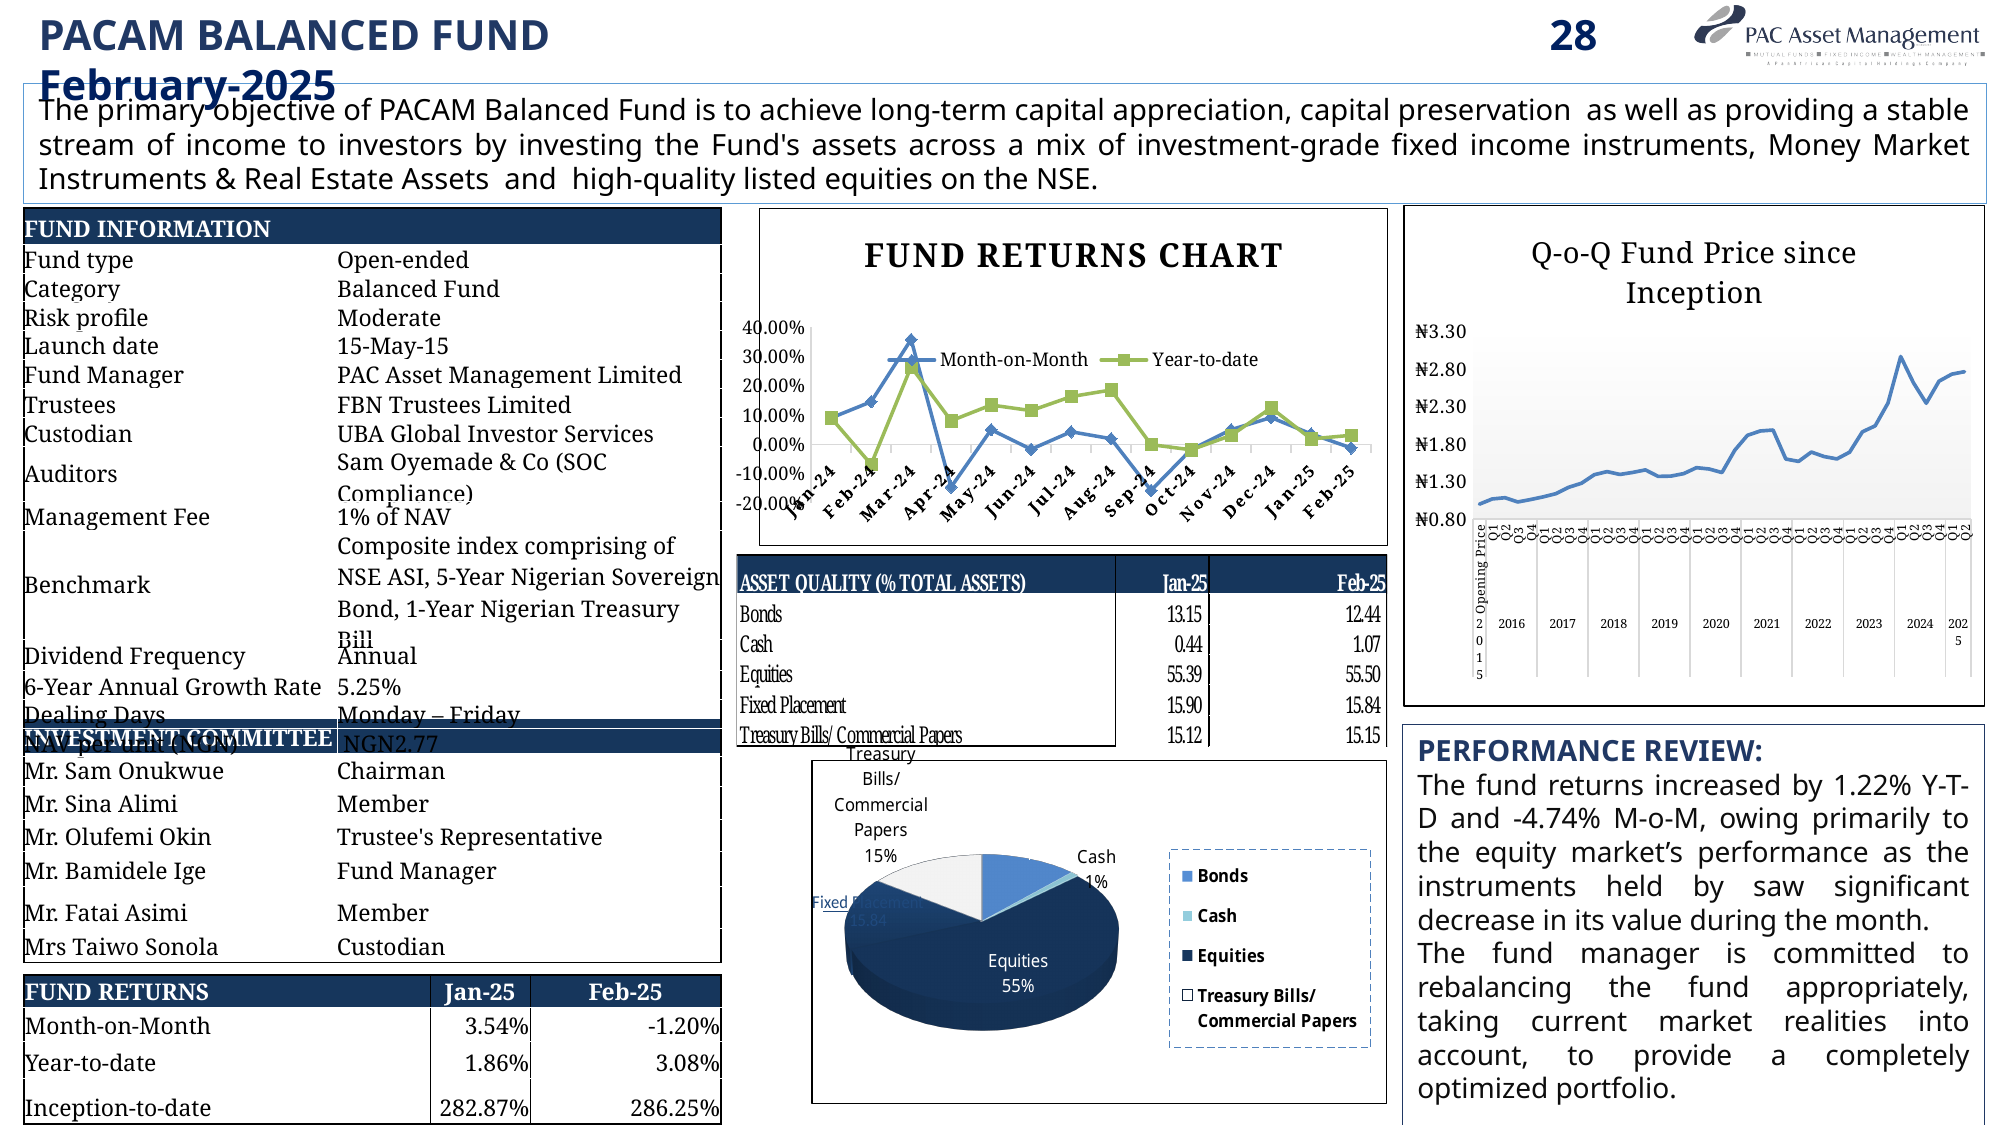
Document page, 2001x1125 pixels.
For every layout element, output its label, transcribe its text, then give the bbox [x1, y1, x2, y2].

table_cell Mr. Fatai Asimi [25, 887, 336, 928]
table_cell Mrs Taiwo Sonola [25, 929, 336, 962]
table_cell Fund type [25, 245, 337, 273]
table_cell Trustee's Representative [337, 820, 720, 851]
table_cell Balanced Fund [338, 274, 720, 301]
table_cell Risk profile [25, 302, 337, 330]
text_box PERFORMANCE REVIEW: The fund returns increased by 1.22% Y-T-D and -4.74% M-o-M, owing primarily to the equity market’s performance as the instruments held by saw significant decrease in its value during the month. The fund manager is committed to rebalancing the fund appropriately, taking current market realities into account, to provide a completely optimized portfolio. [1402, 724, 1985, 1125]
table_cell Composite index comprising of NSE ASI, 5-Year Nigerian Sovereign Bond, 1-Year Nigerian Treasury Bill [338, 531, 720, 639]
table_header FUND INFORMATION [25, 209, 337, 244]
table_cell Fund Manager [25, 360, 337, 388]
table_cell Mr. Olufemi Okin [25, 820, 336, 851]
table_cell Inception-to-date [25, 1079, 430, 1123]
table_cell 1% of NAV [338, 502, 720, 530]
text_box The primary objective of PACAM Balanced Fund is to achieve long-term capital appreciation, capital preservation as well as providing a stable stream of income to investors by investing the Fund's assets across a mix of investment-grade fixed income instruments, Money Market Instruments & Real Estate Assets and high-quality listed equities on the NSE. [23, 83, 1987, 204]
table_cell Management Fee [25, 502, 337, 530]
table_cell Custodian [337, 929, 720, 962]
chart [736, 207, 1389, 547]
picture [736, 554, 1388, 747]
table_cell FBN Trustees Limited [338, 389, 720, 417]
table_cell Month-on-Month [25, 1008, 430, 1041]
table_cell Mr. Bamidele Ige [25, 852, 336, 886]
table_cell -1.20% [531, 1008, 720, 1041]
table_header [337, 209, 720, 244]
table_cell Chairman [337, 757, 720, 786]
table_cell PAC Asset Management Limited [338, 360, 720, 388]
table_cell 282.87% [431, 1078, 530, 1123]
table_cell Mr. Sina Alimi [25, 787, 336, 819]
table_cell Launch date [25, 331, 337, 359]
text_box PACAM BALANCED FUND 28 February-2025 [23, 1, 1637, 116]
table_cell UBA Global Investor Services [338, 418, 720, 446]
table_cell 5.25% [338, 671, 720, 699]
table_cell 286.25% [531, 1079, 720, 1123]
table_cell 3.54% [431, 1008, 530, 1041]
table_cell Moderate [338, 302, 720, 330]
table_header Feb-25 [531, 976, 720, 1007]
table_header FUND RETURNS [25, 976, 430, 1007]
picture [1694, 5, 1985, 66]
chart [1403, 204, 1986, 707]
table_cell Category [25, 274, 337, 301]
table_cell NAV per unit (NGN) [25, 729, 337, 756]
table_cell 15-May-15 [338, 331, 720, 359]
table_cell Benchmark [25, 531, 337, 639]
table_cell 1.86% [431, 1041, 530, 1078]
table_cell Monday – Friday [338, 700, 720, 728]
table_cell Mr. Sam Onukwue [25, 757, 336, 786]
table_cell NGN2.77 [338, 729, 720, 756]
chart [736, 747, 1388, 1105]
table_cell 3.08% [531, 1042, 720, 1078]
table_cell Custodian [25, 418, 337, 446]
table_cell Fund Manager [337, 852, 720, 886]
table_cell Member [337, 887, 720, 928]
table_cell Auditors [25, 447, 337, 501]
table_header Jan-25 [431, 976, 530, 1007]
table_cell Dividend Frequency [25, 640, 337, 670]
table_cell Sam Oyemade & Co (SOC Compliance) [338, 447, 720, 501]
table_cell Open-ended [338, 245, 720, 273]
table_cell Year-to-date [25, 1042, 430, 1078]
table_cell Dealing Days [25, 700, 337, 728]
table_cell Annual [338, 640, 720, 670]
table_cell 6-Year Annual Growth Rate [25, 671, 337, 699]
table_cell Member [337, 787, 720, 819]
table_cell Trustees [25, 389, 337, 417]
